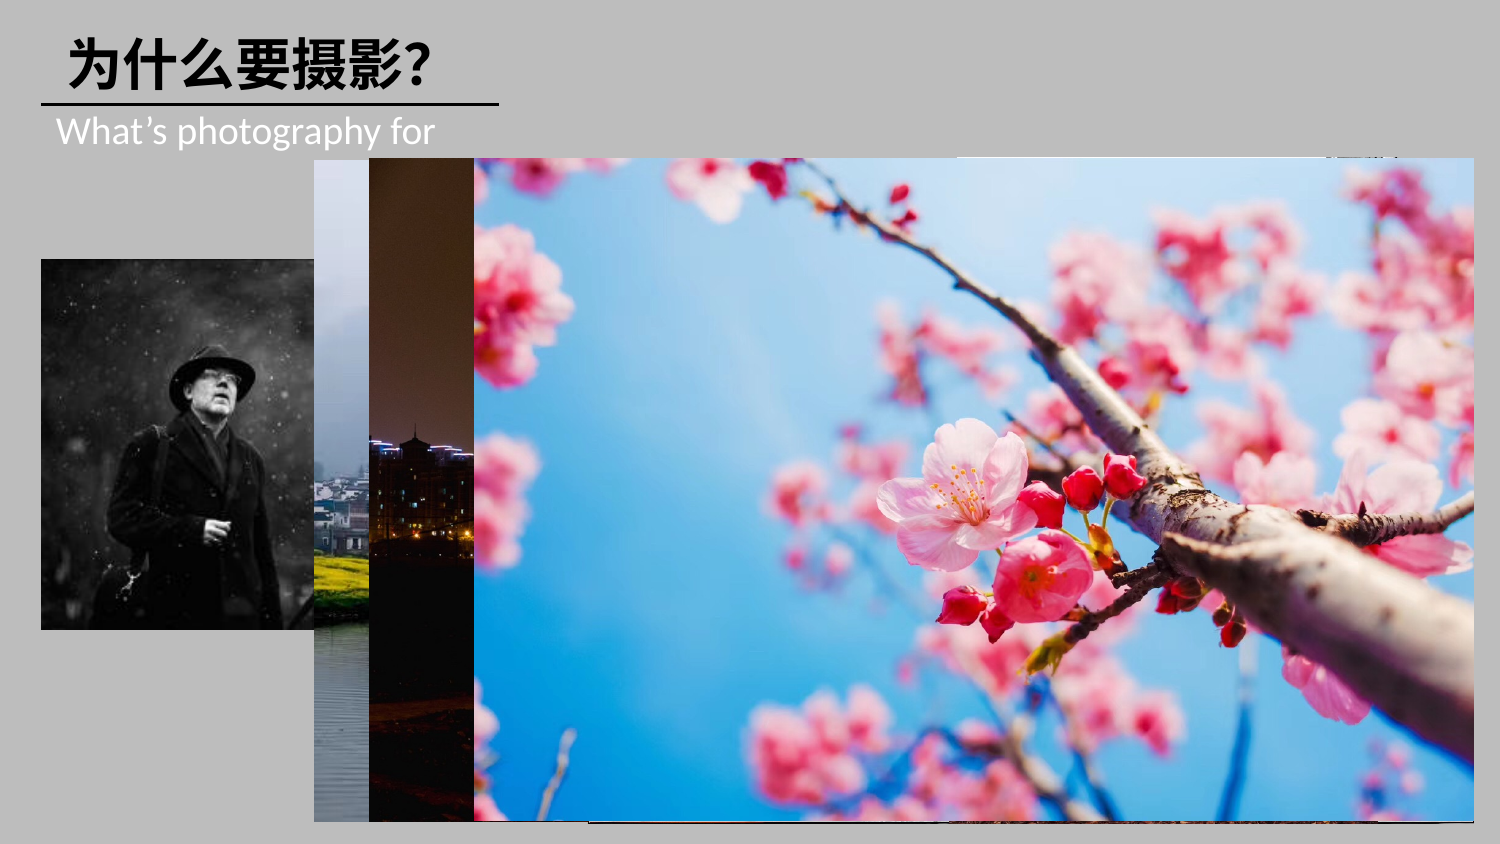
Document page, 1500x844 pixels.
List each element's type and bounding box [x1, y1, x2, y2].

picture [40, 156, 1475, 824]
text_box [40, 21, 500, 162]
